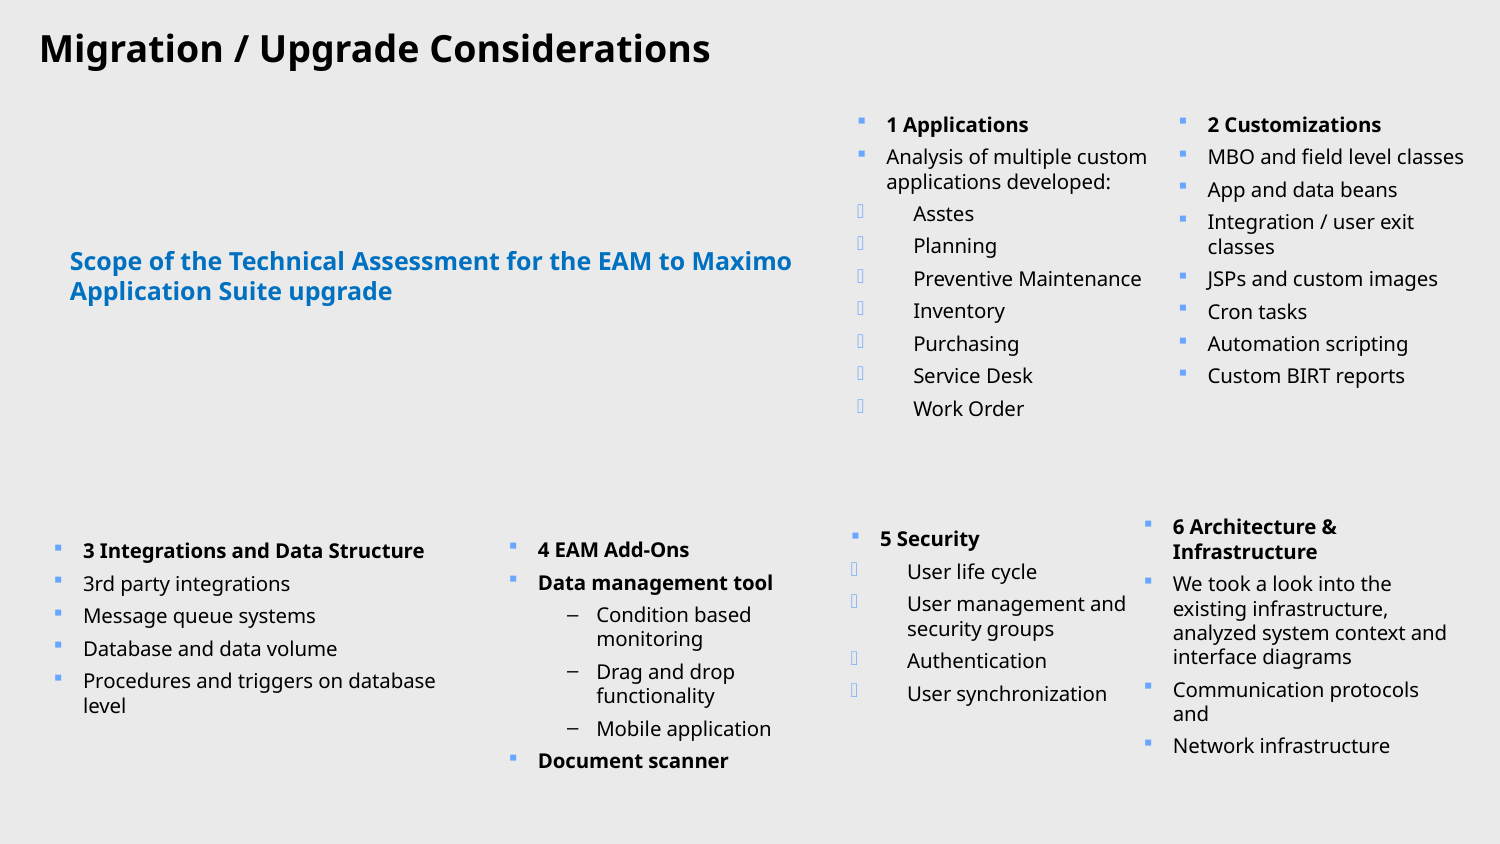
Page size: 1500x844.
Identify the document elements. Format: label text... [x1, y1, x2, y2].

text_box 5 Security User life cycle User management and security groups Authentication User synchronization [836, 519, 1173, 729]
text_box 2 Customizations MBO and field level classes App and data beans Integration / user exit classes JSPs and custom images Cron tasks Automation scripting Custom BIRT reports [1163, 104, 1500, 444]
text_box 3 Integrations and Data Structure 3rd party integrations Message queue systems Database and data volume Procedures and triggers on database level [38, 531, 493, 717]
text_box 1 Applications Analysis of multiple custom applications developed: Asstes Planning Preventive Maintenance Inventory Purchasing Service Desk Work Order [842, 104, 1163, 433]
title Migration / Upgrade Considerations [38, 29, 1449, 73]
text_box 4 EAM Add-Ons Data management tool Condition based monitoring Drag and drop functionality Mobile application Document scanner [493, 529, 843, 739]
text_box Scope of the Technical Assessment for the EAM to Maximo Application Suite upgrade [70, 240, 799, 319]
text_box 6 Architecture & Infrastructure We took a look into the existing infrastructure, analyzed system context and interface diagrams Communication protocols and Network infrastructure [1128, 507, 1466, 717]
